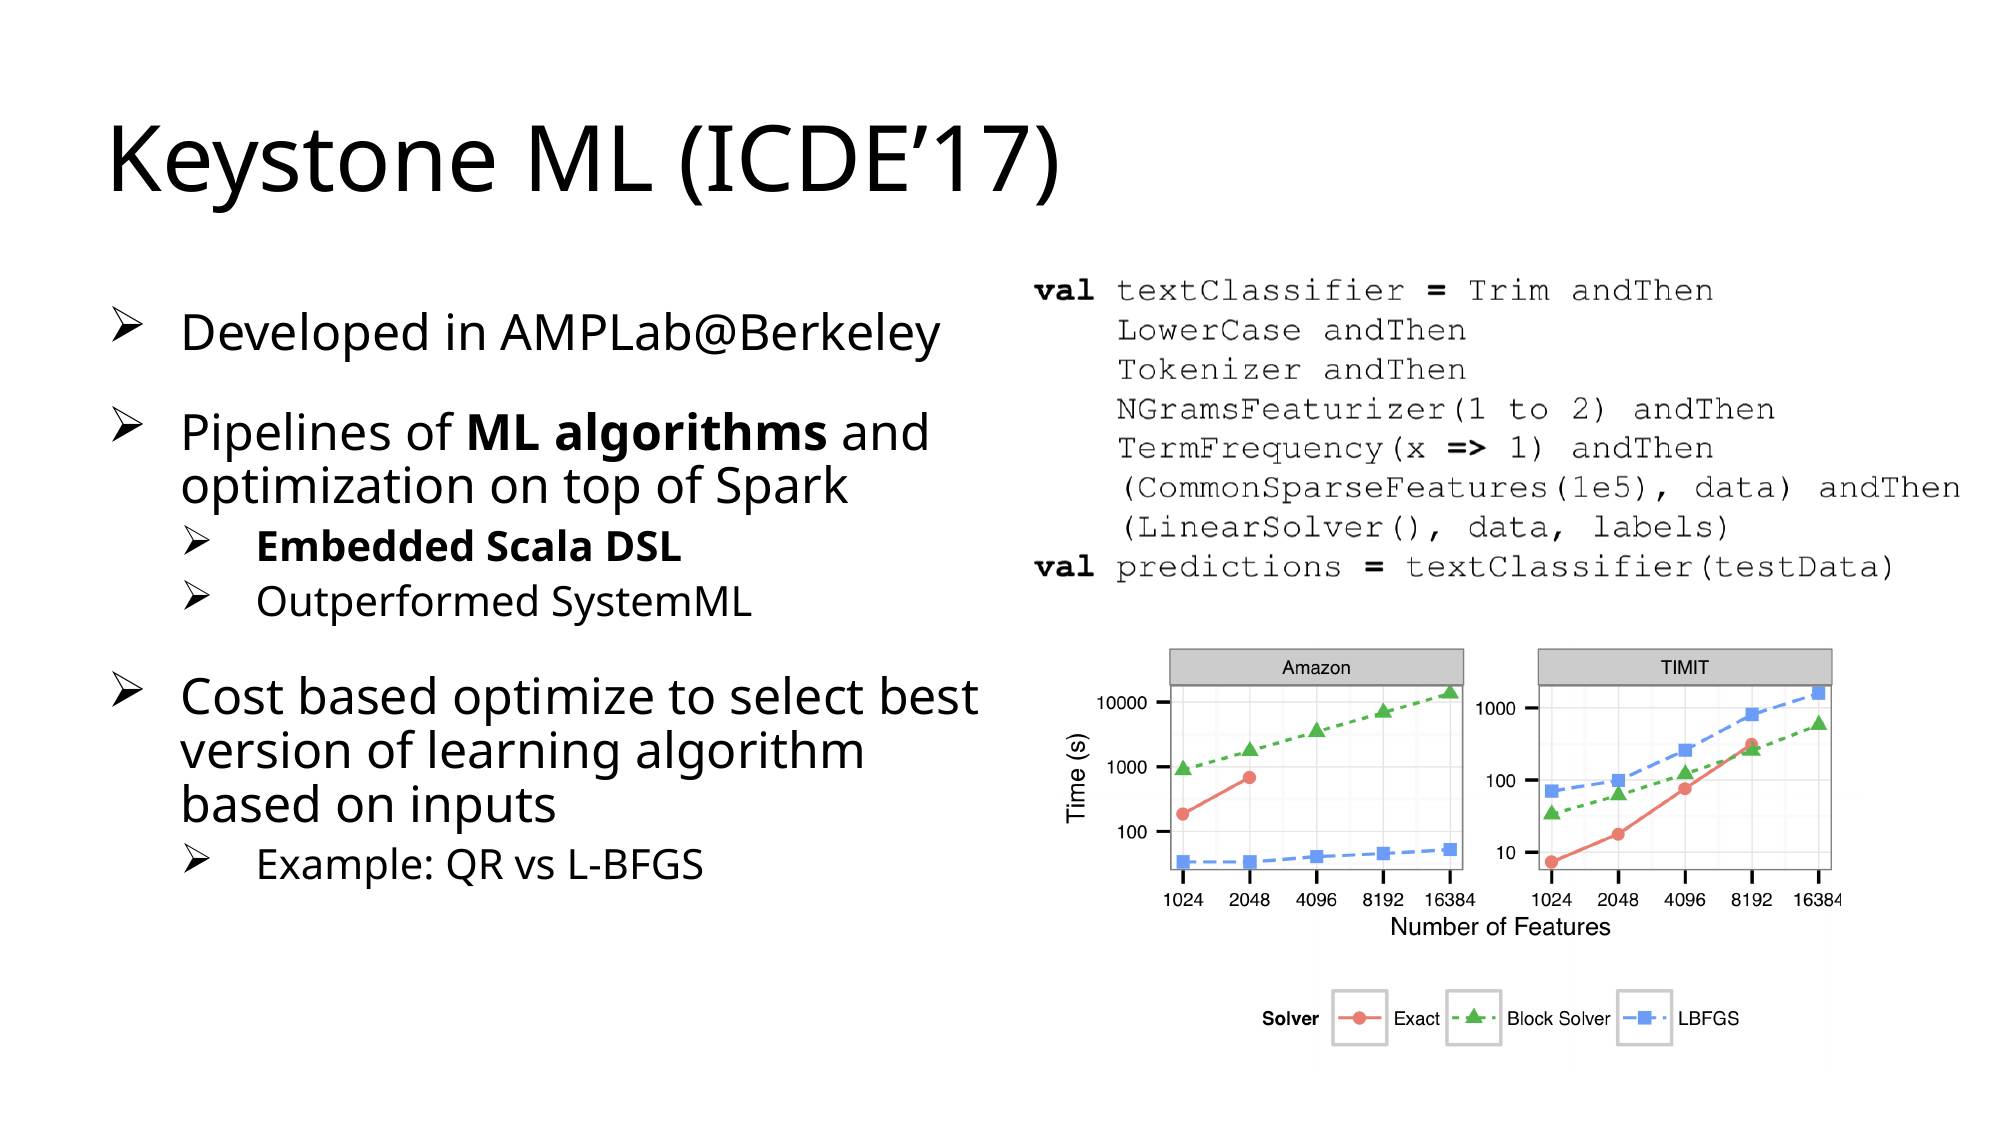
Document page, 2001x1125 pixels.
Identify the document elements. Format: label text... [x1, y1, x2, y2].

title Keystone ML (ICDE’17) [90, 52, 1863, 271]
picture [1011, 238, 2000, 609]
picture [1056, 636, 1863, 1073]
list Developed in AMPLab@Berkeley Pipelines of ML algorithms and optimization on top of Spark Embedded Scala DSL Outperformed SystemML Cost based optimize to select best version of learning algorithm based on inputs Example: QR vs L-BFGS [90, 299, 1012, 1014]
